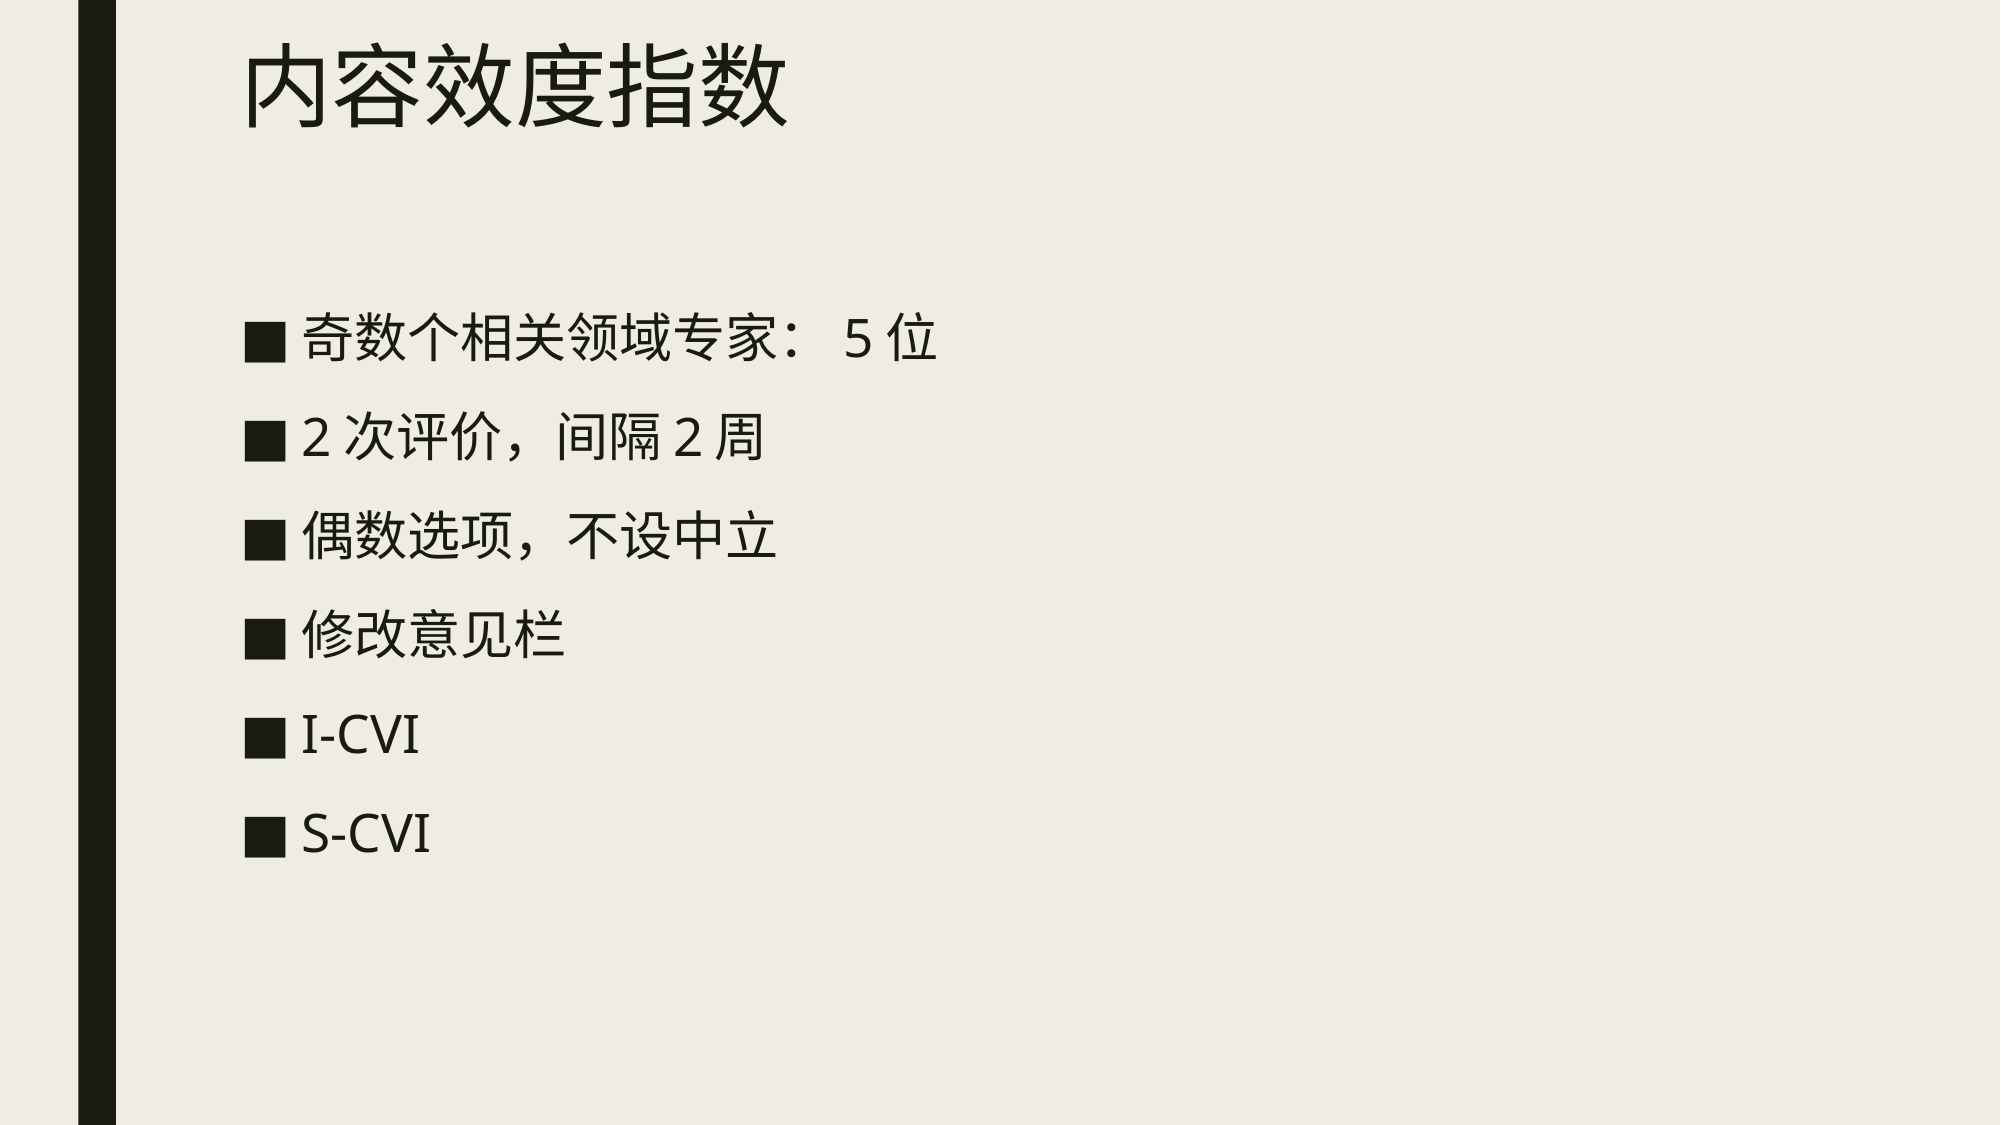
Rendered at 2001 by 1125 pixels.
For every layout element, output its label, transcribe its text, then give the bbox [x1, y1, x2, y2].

list 奇数个相关领域专家：5位 2次评价，间隔2周 偶数选项，不设中立 修改意见栏 I-CVI S-CVI [225, 283, 1800, 872]
title 内容效度指数 [225, 35, 1800, 279]
